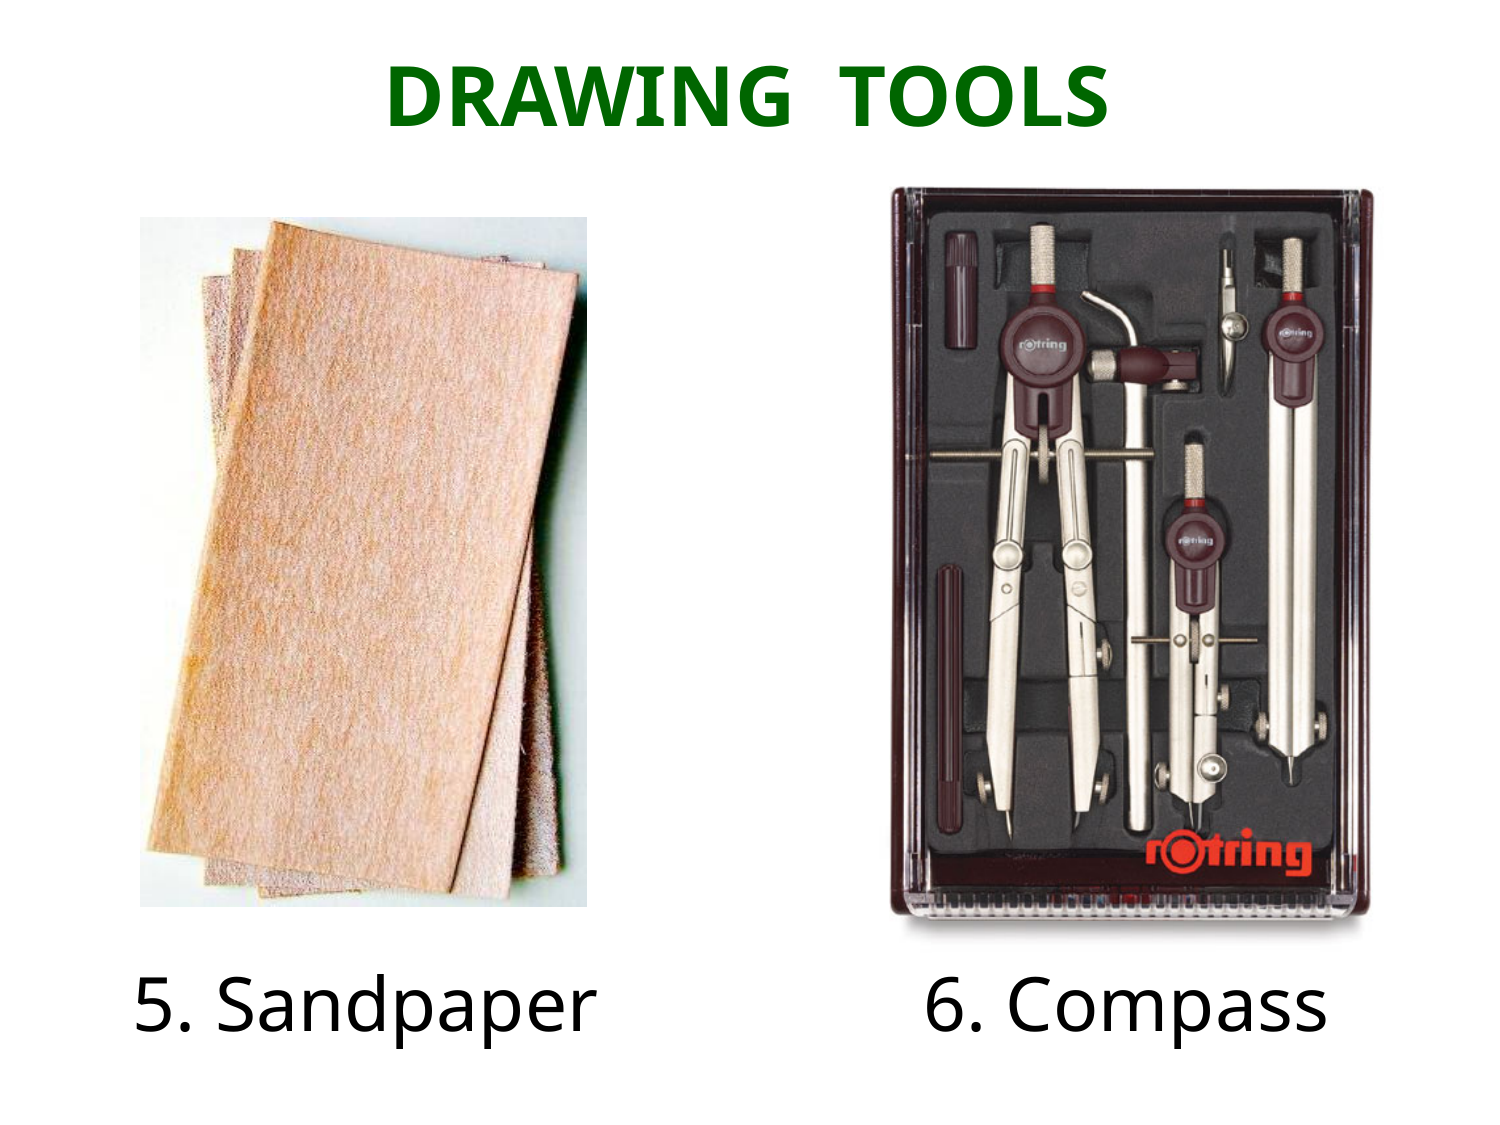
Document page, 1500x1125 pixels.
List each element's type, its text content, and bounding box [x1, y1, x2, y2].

text_box DRAWING TOOLS [369, 36, 1126, 151]
picture [879, 176, 1385, 963]
picture [140, 217, 587, 908]
text_box 5. Sandpaper [117, 948, 614, 1054]
text_box 6. Compass [908, 963, 1345, 1054]
